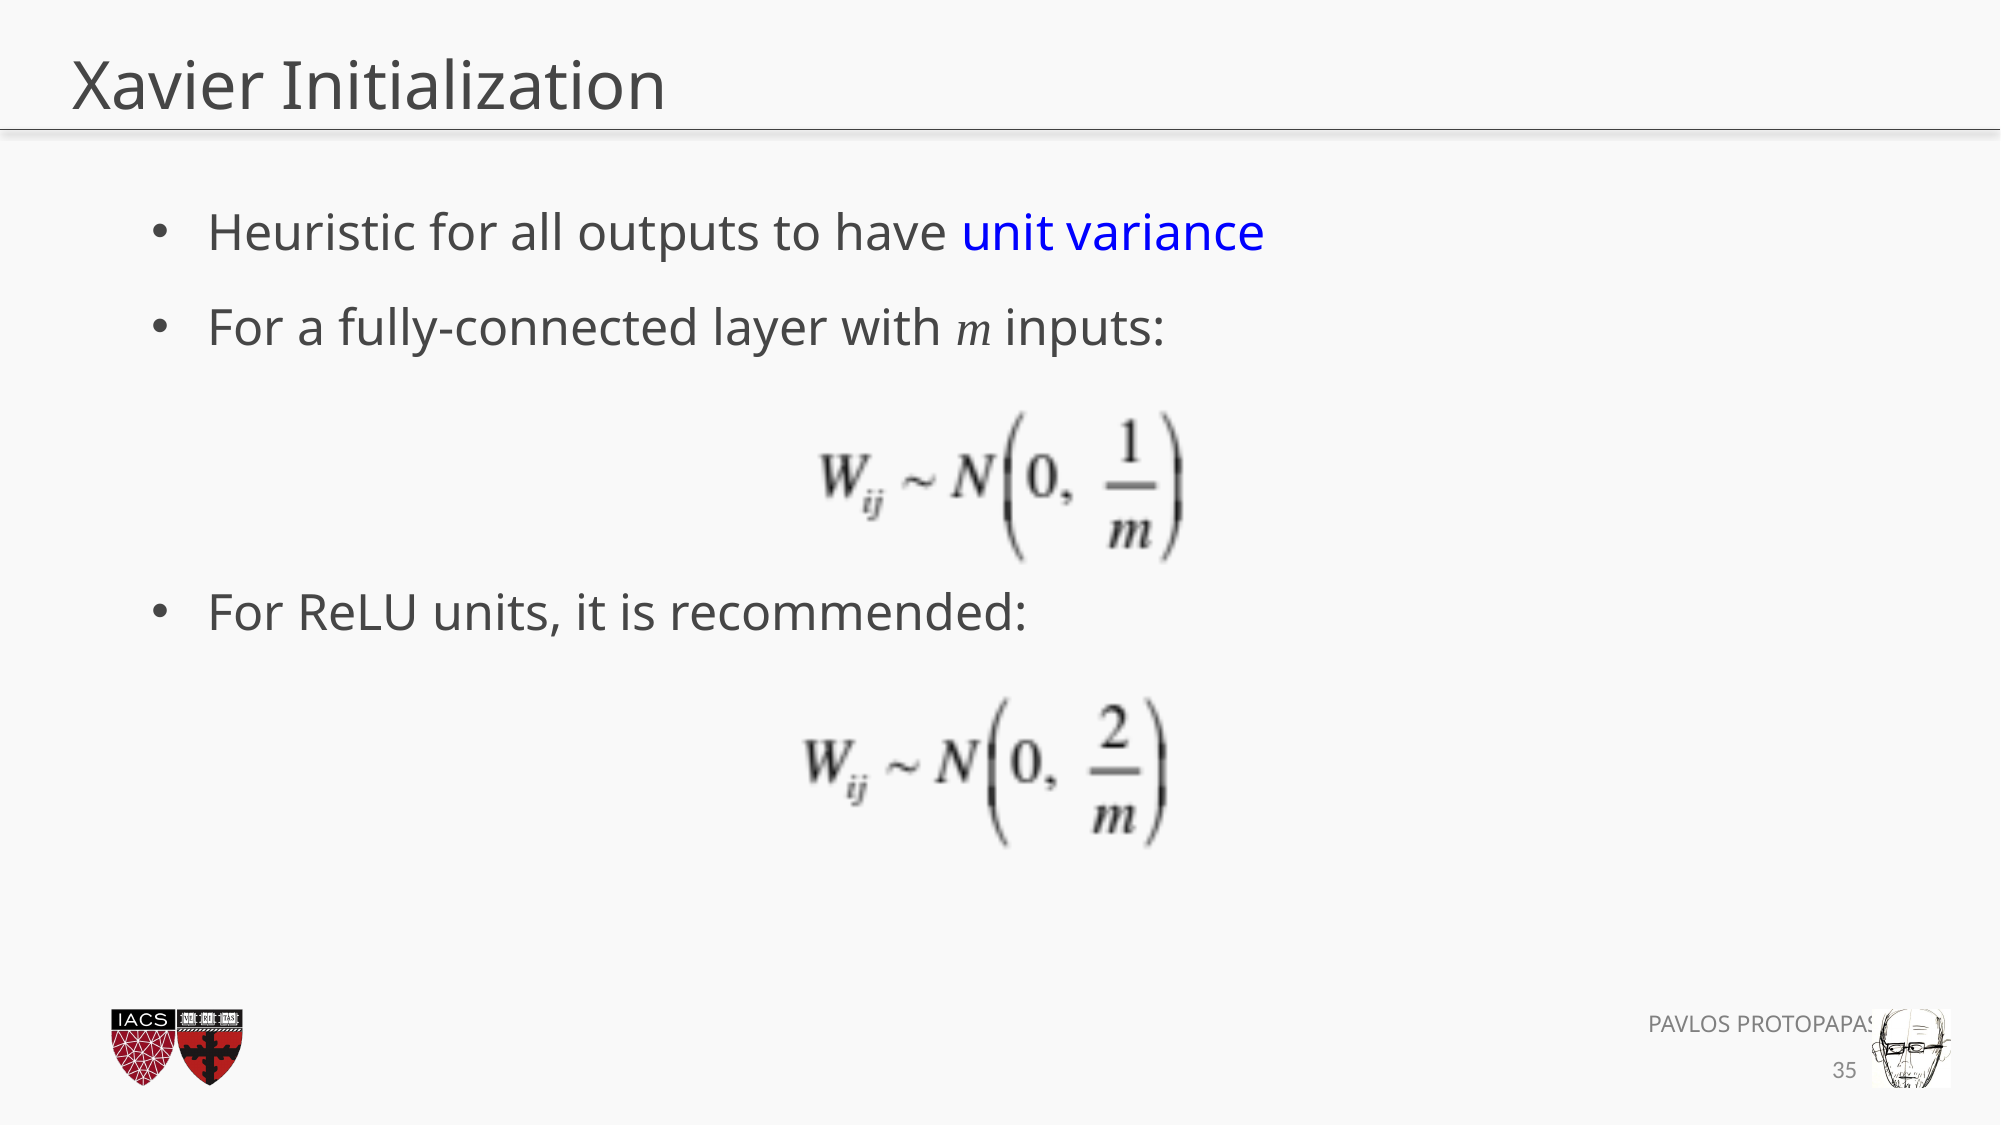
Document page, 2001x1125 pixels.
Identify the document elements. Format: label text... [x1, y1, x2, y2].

slide_number 35 [1405, 1038, 1873, 1099]
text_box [796, 682, 1172, 851]
title Xavier Initialization [57, 35, 1943, 162]
picture [1872, 1009, 1951, 1088]
list Heuristic for all outputs to have unit variance For a fully-connected layer with m inputs: For ReLU units, it is recommended: [136, 193, 1831, 540]
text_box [812, 397, 1188, 566]
picture [109, 1009, 243, 1086]
